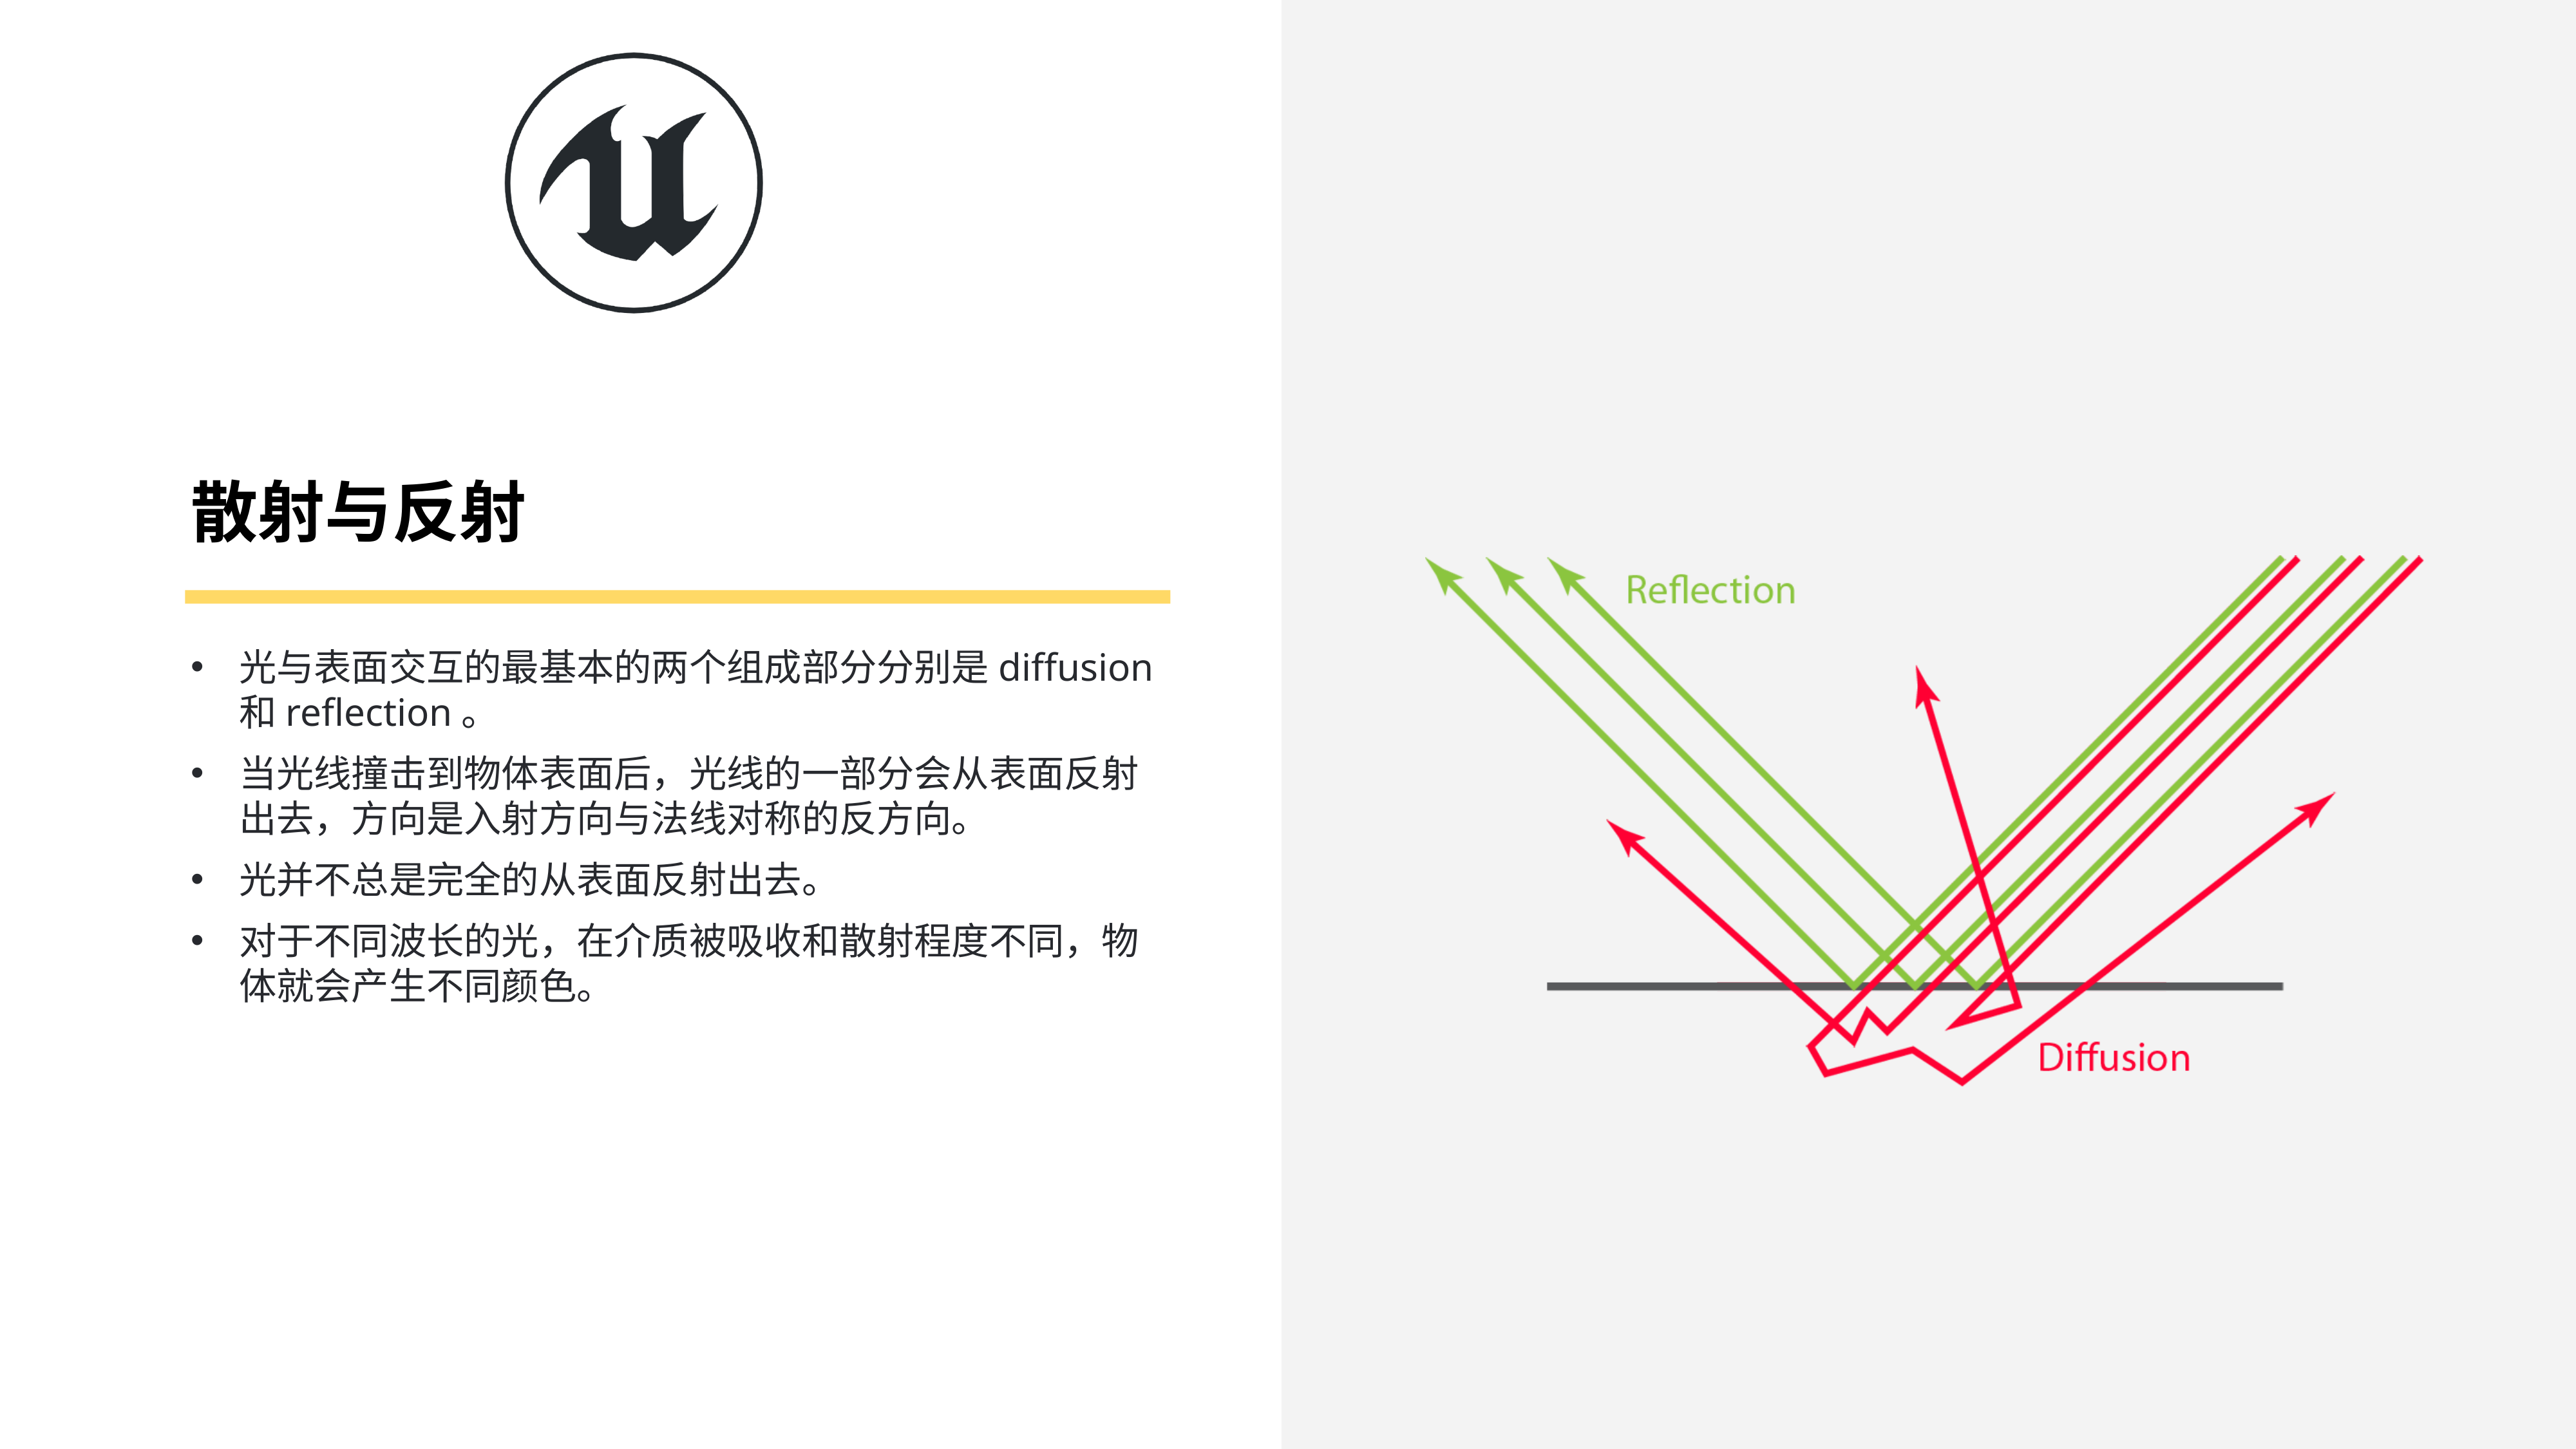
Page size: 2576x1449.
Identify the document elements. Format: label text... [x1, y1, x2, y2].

text_box 光与表面交互的最基本的两个组成部分分别是diffusion和reflection。 当光线撞击到物体表面后，光线的一部分会从表面反射出去，方向是入射方向与法线对称的反方向。 光并不总是完全的从表面反射出去。 对于不同波长的光，在介质被吸收和散射程度不同，物体就会产生不同颜色。 [185, 638, 1171, 1074]
picture [495, 42, 773, 327]
text_box [185, 590, 1171, 604]
text_box 散射与反射 [185, 464, 1133, 556]
picture [1425, 555, 2432, 1099]
text_box [1281, 0, 2576, 1449]
